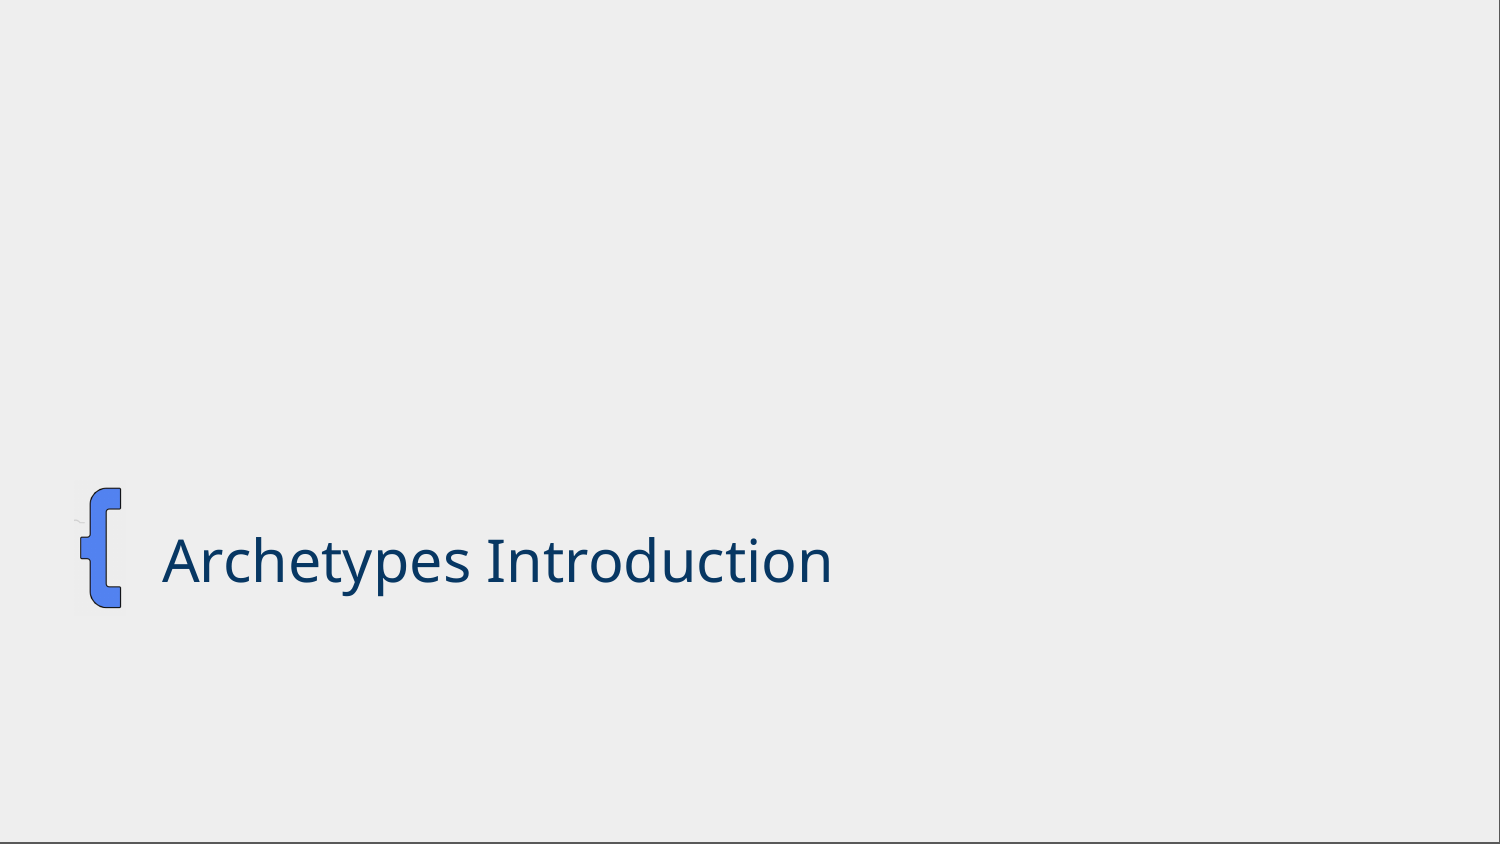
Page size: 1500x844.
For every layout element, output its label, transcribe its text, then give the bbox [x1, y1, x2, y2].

picture [74, 480, 127, 616]
title Archetypes Introduction [146, 508, 1339, 610]
